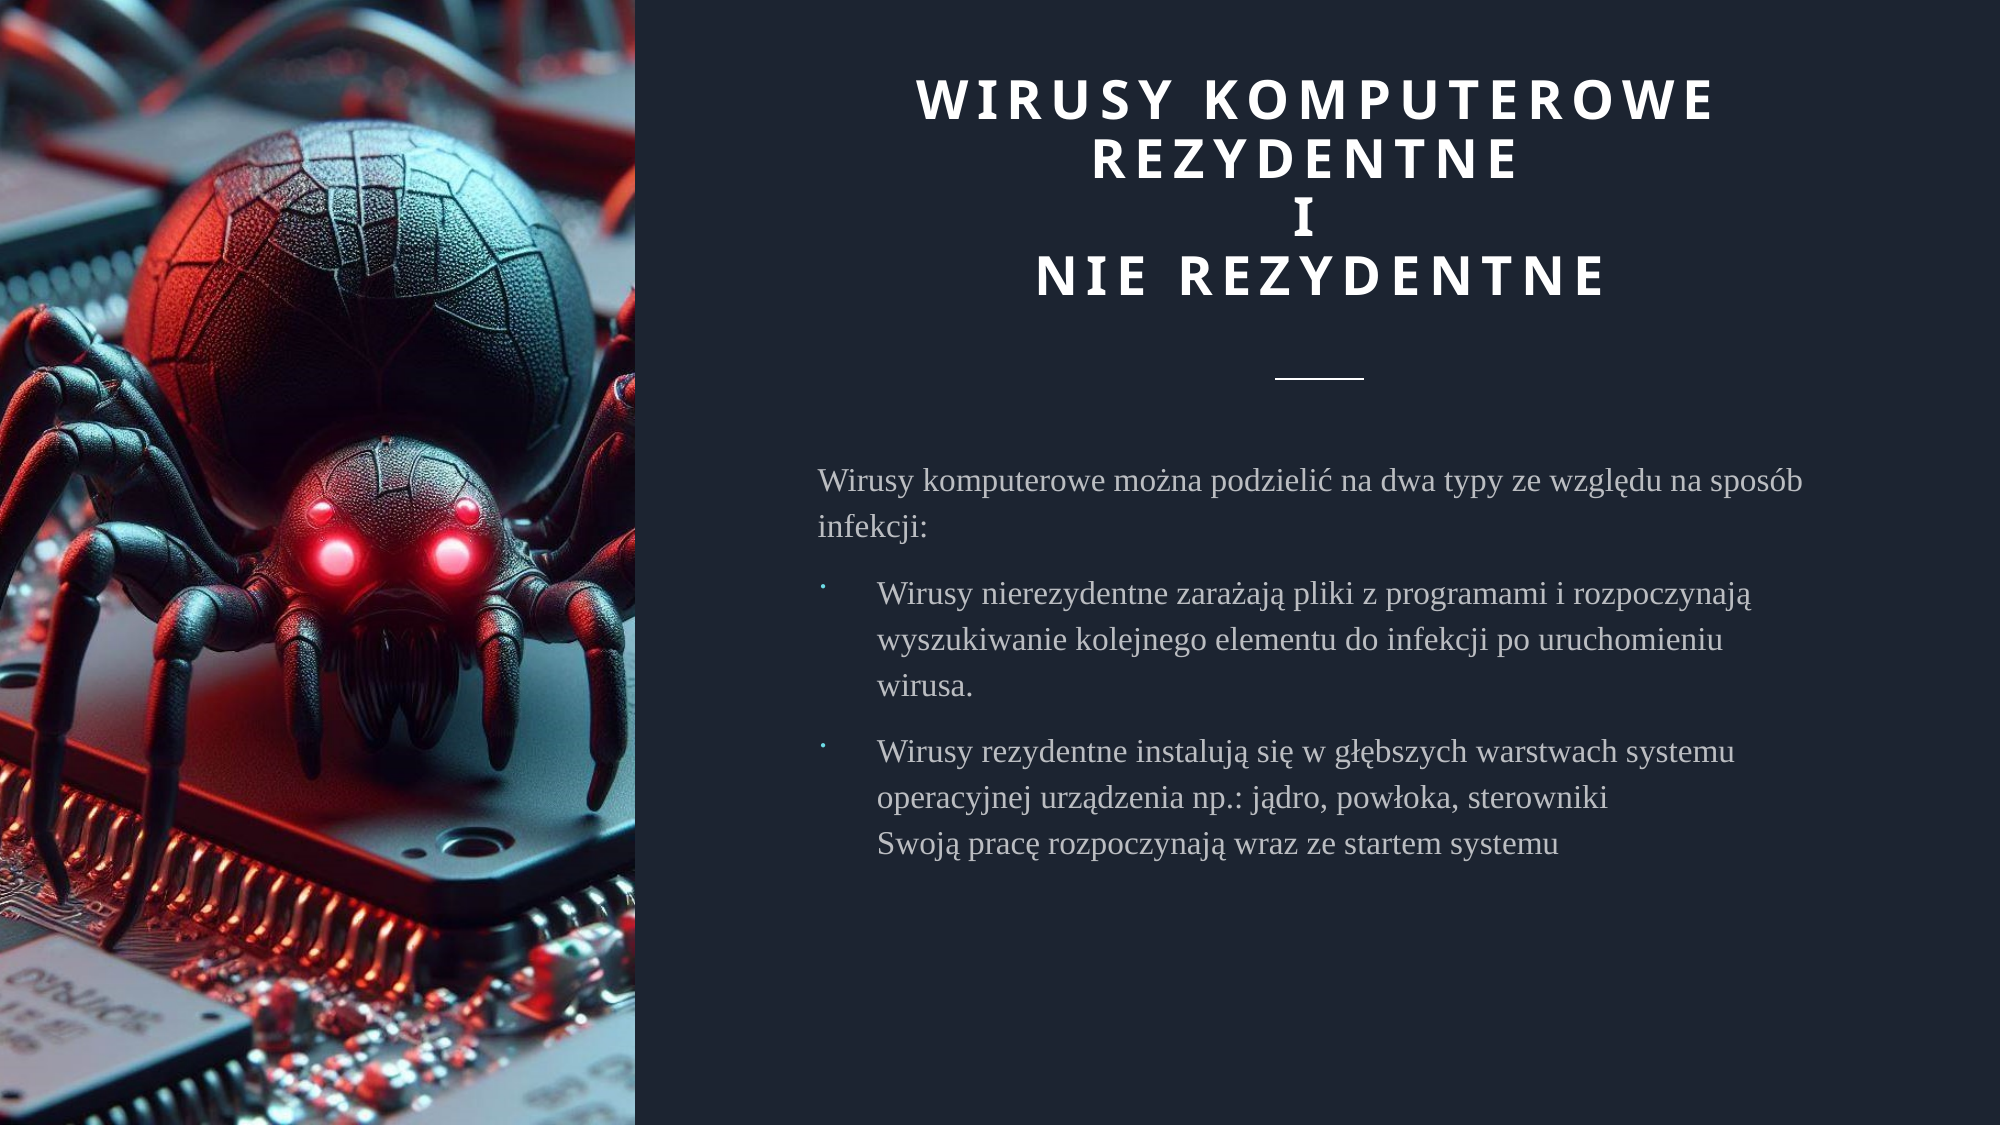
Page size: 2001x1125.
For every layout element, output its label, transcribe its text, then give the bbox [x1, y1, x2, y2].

text_box [636, 0, 2000, 1125]
picture [0, 0, 636, 1125]
list Wirusy komputerowe można podzielić na dwa typy ze względu na sposób infekcji: Wirusy nierezydentne zarażają pliki z programami i rozpoczynają wyszukiwanie kolejnego elementu do infekcji po uruchomieniu wirusa. Wirusy rezydentne instalują się w głębszych warstwach systemu operacyjnej urządzenia np.: jądro, powłoka, sterowniki Swoją pracę rozpoczynają wraz ze startem systemu [817, 452, 1822, 947]
title Wirusy komputerowe rezydentne i nie rezydentne [817, 165, 1822, 307]
